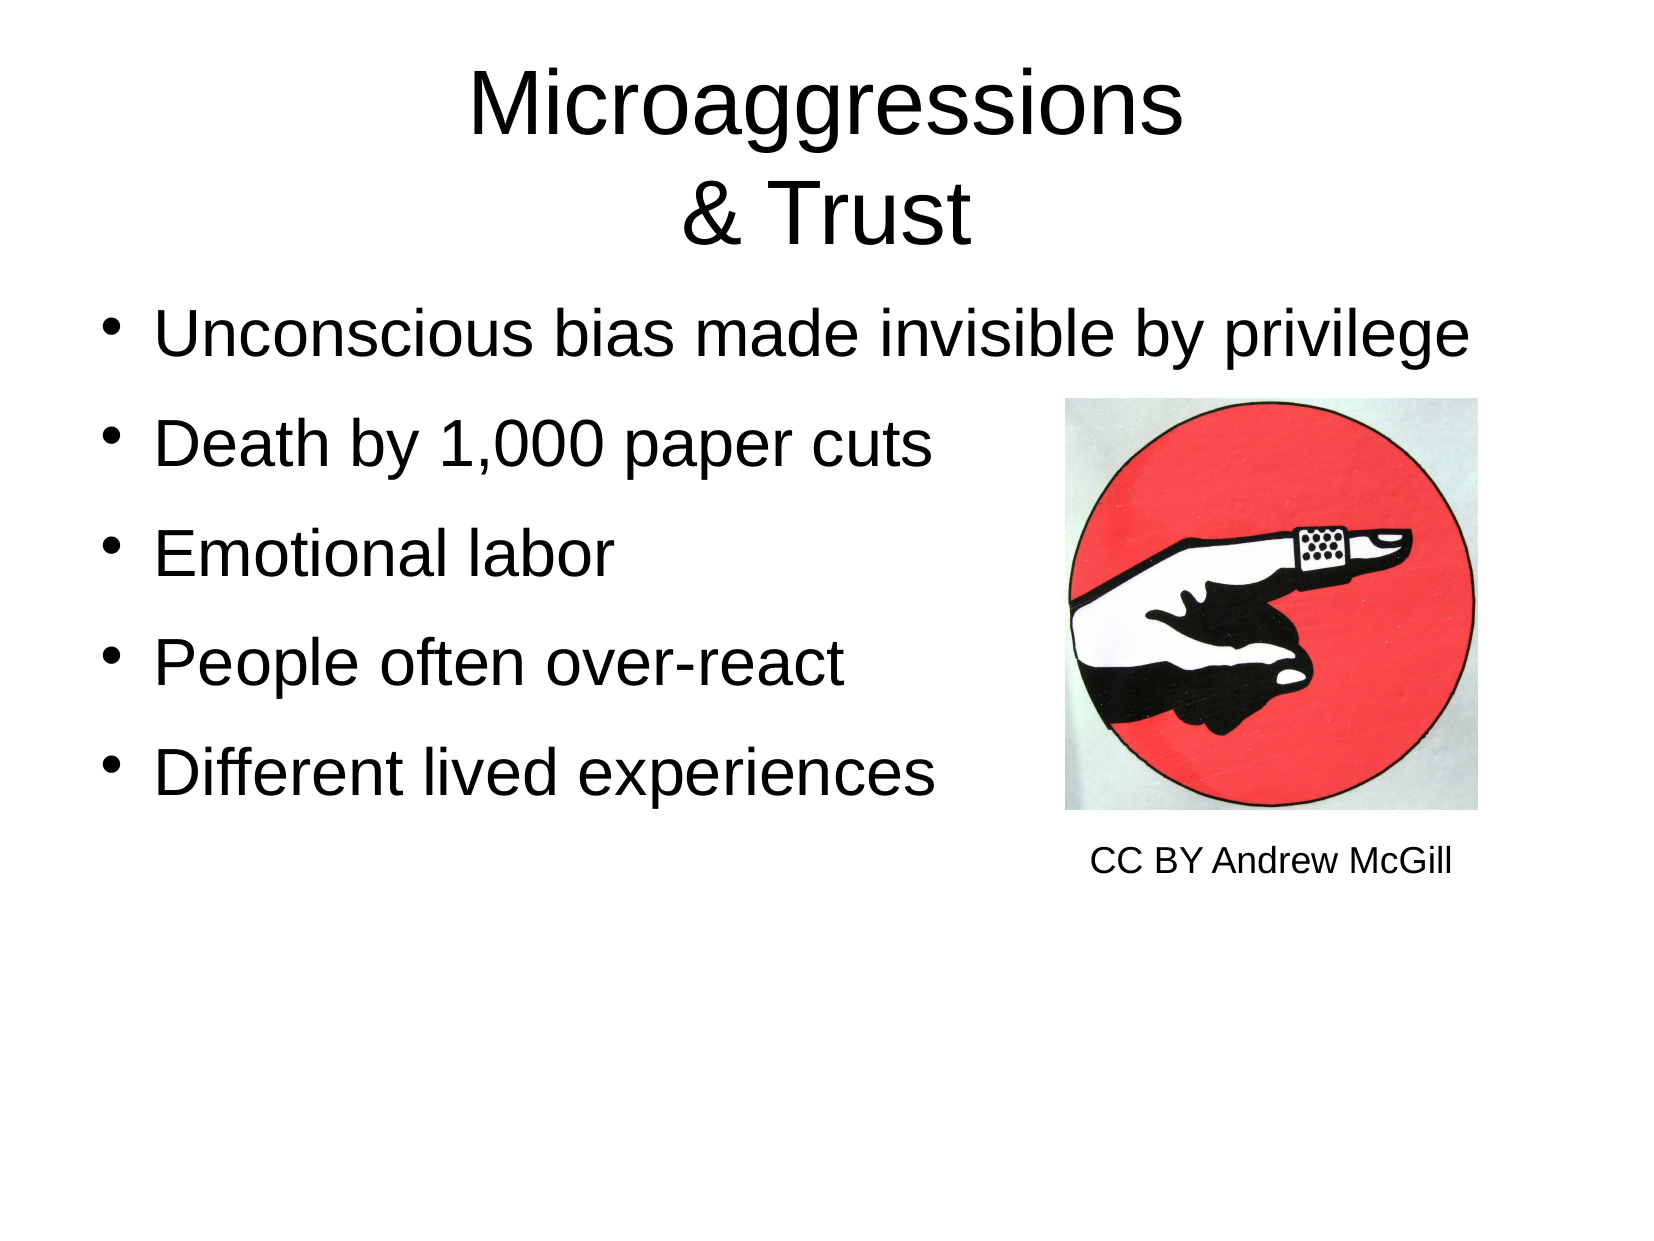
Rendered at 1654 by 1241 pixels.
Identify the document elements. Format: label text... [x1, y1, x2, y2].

picture [1065, 398, 1478, 811]
text_box Microaggressions & Trust [82, 49, 1571, 257]
text_box CC BY Andrew McGill [1074, 829, 1468, 886]
text_box Unconscious bias made invisible by privilege Death by 1,000 paper cuts Emotional labor People often over-react Different lived experiences [82, 290, 1571, 1010]
